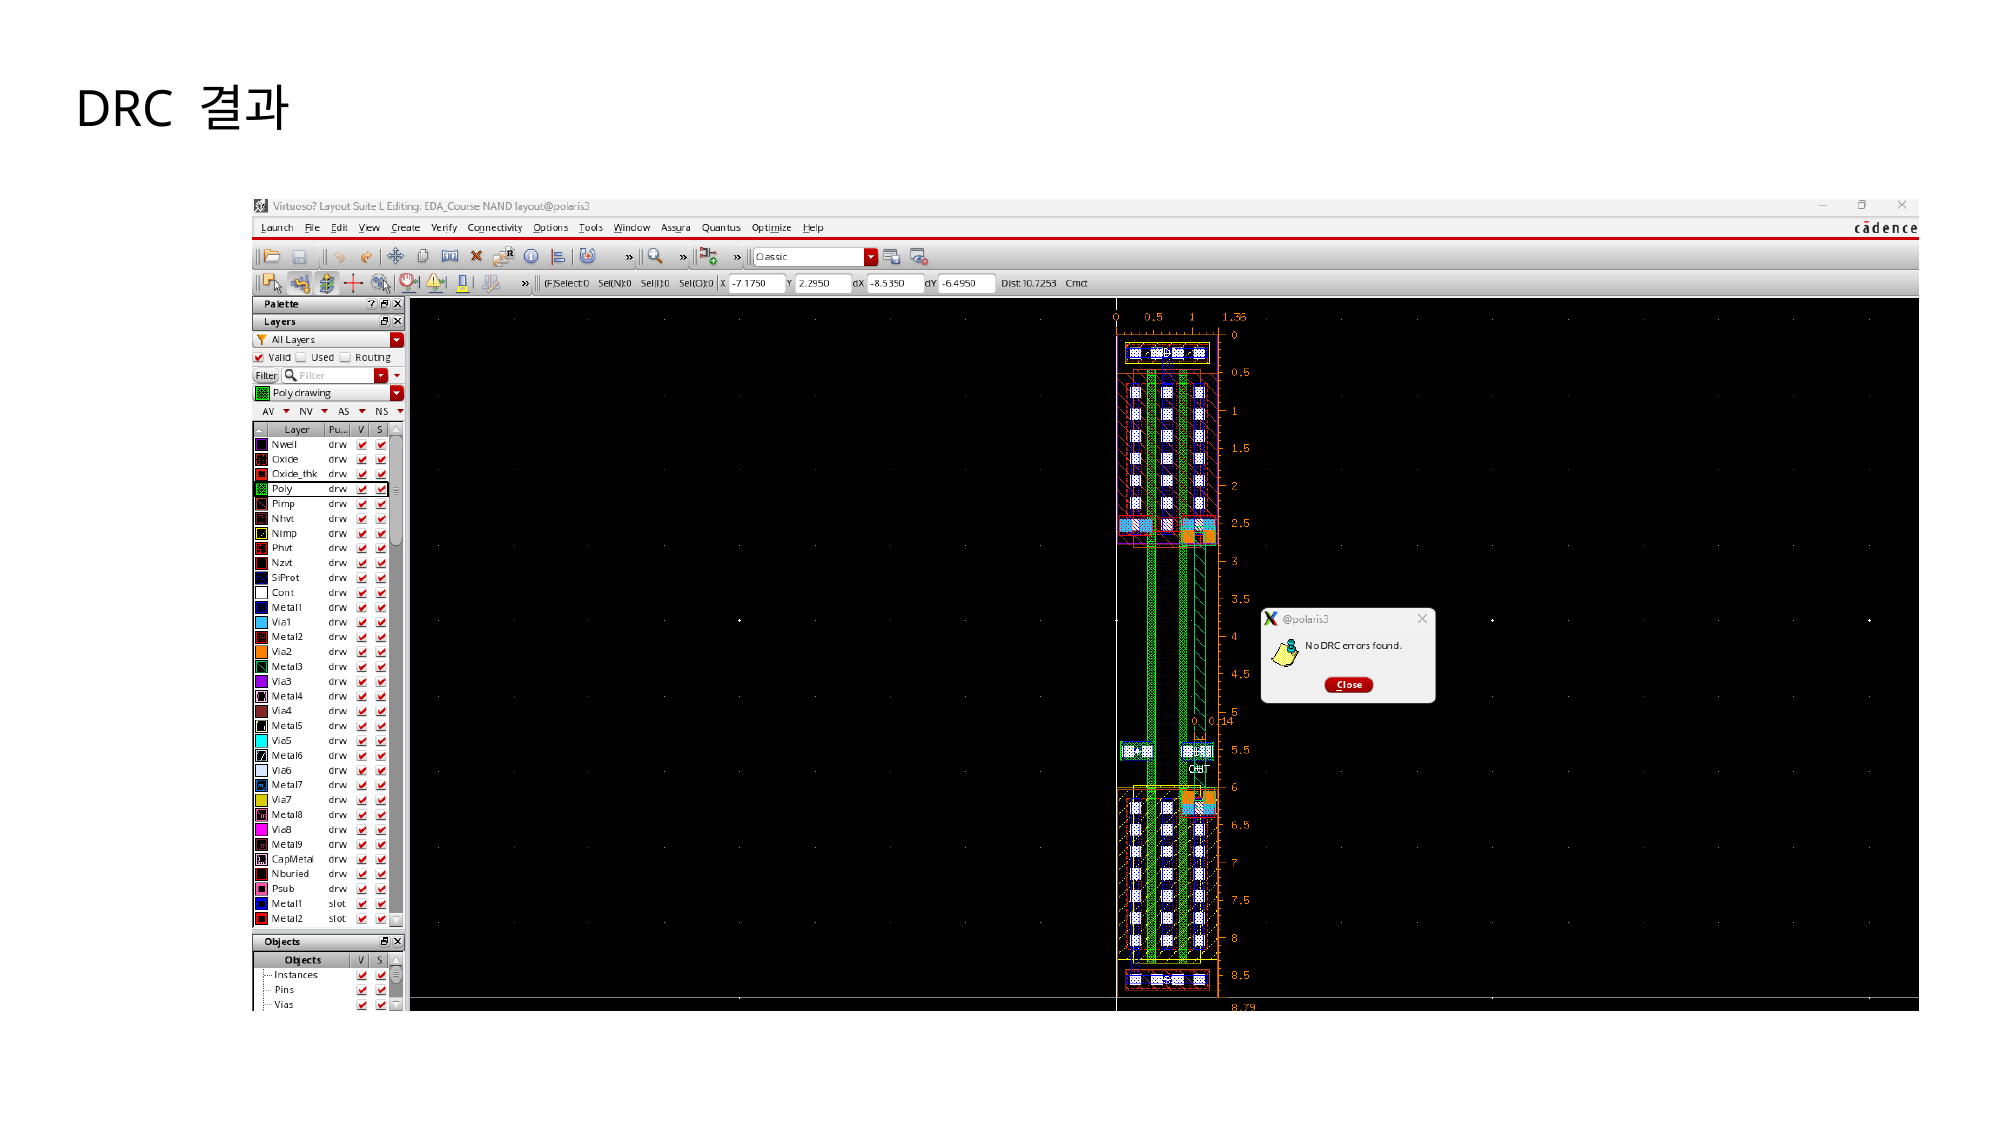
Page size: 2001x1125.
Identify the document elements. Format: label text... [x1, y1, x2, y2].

text_box DRC 결과 [60, 68, 890, 144]
picture [252, 199, 1919, 1011]
